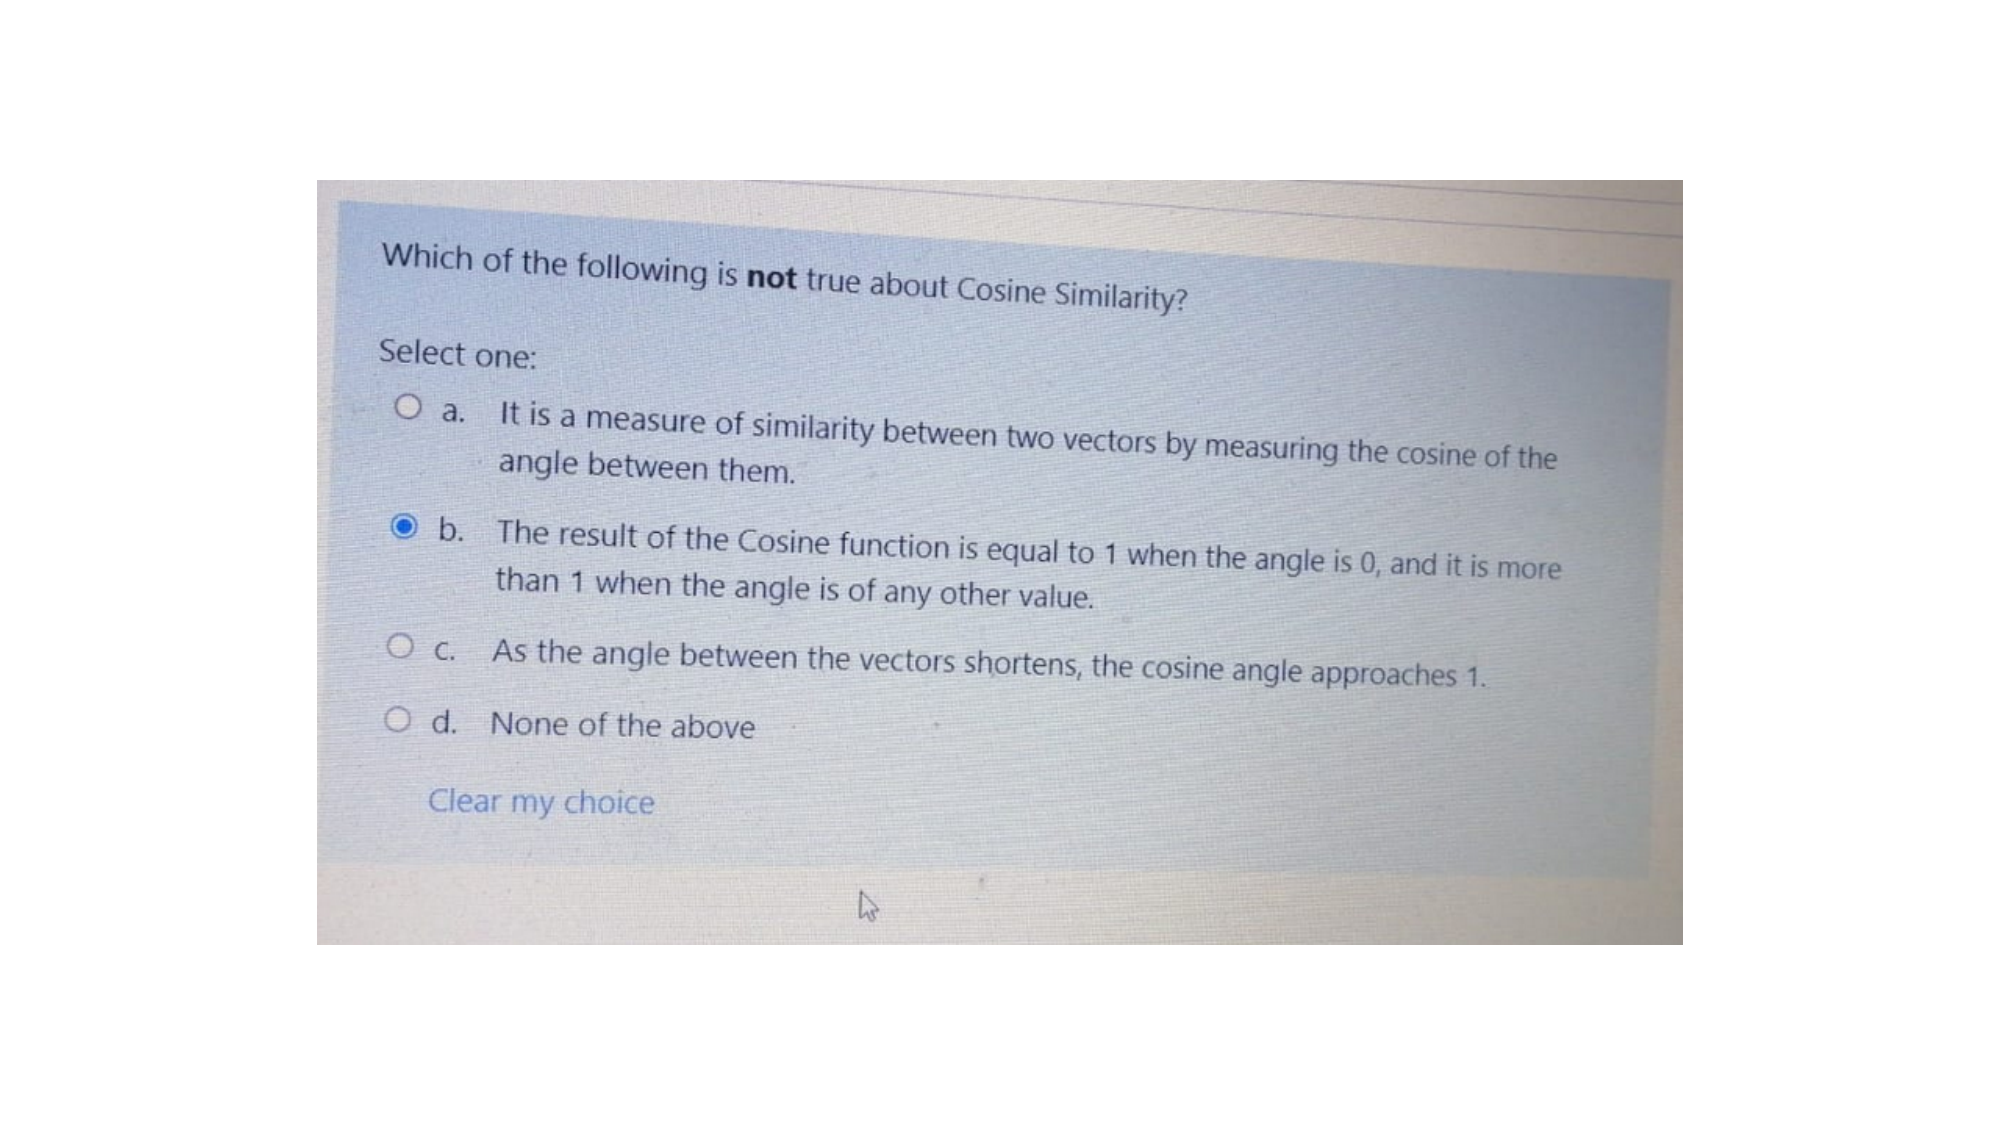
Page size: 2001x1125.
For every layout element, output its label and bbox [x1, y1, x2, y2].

picture [316, 180, 1683, 945]
